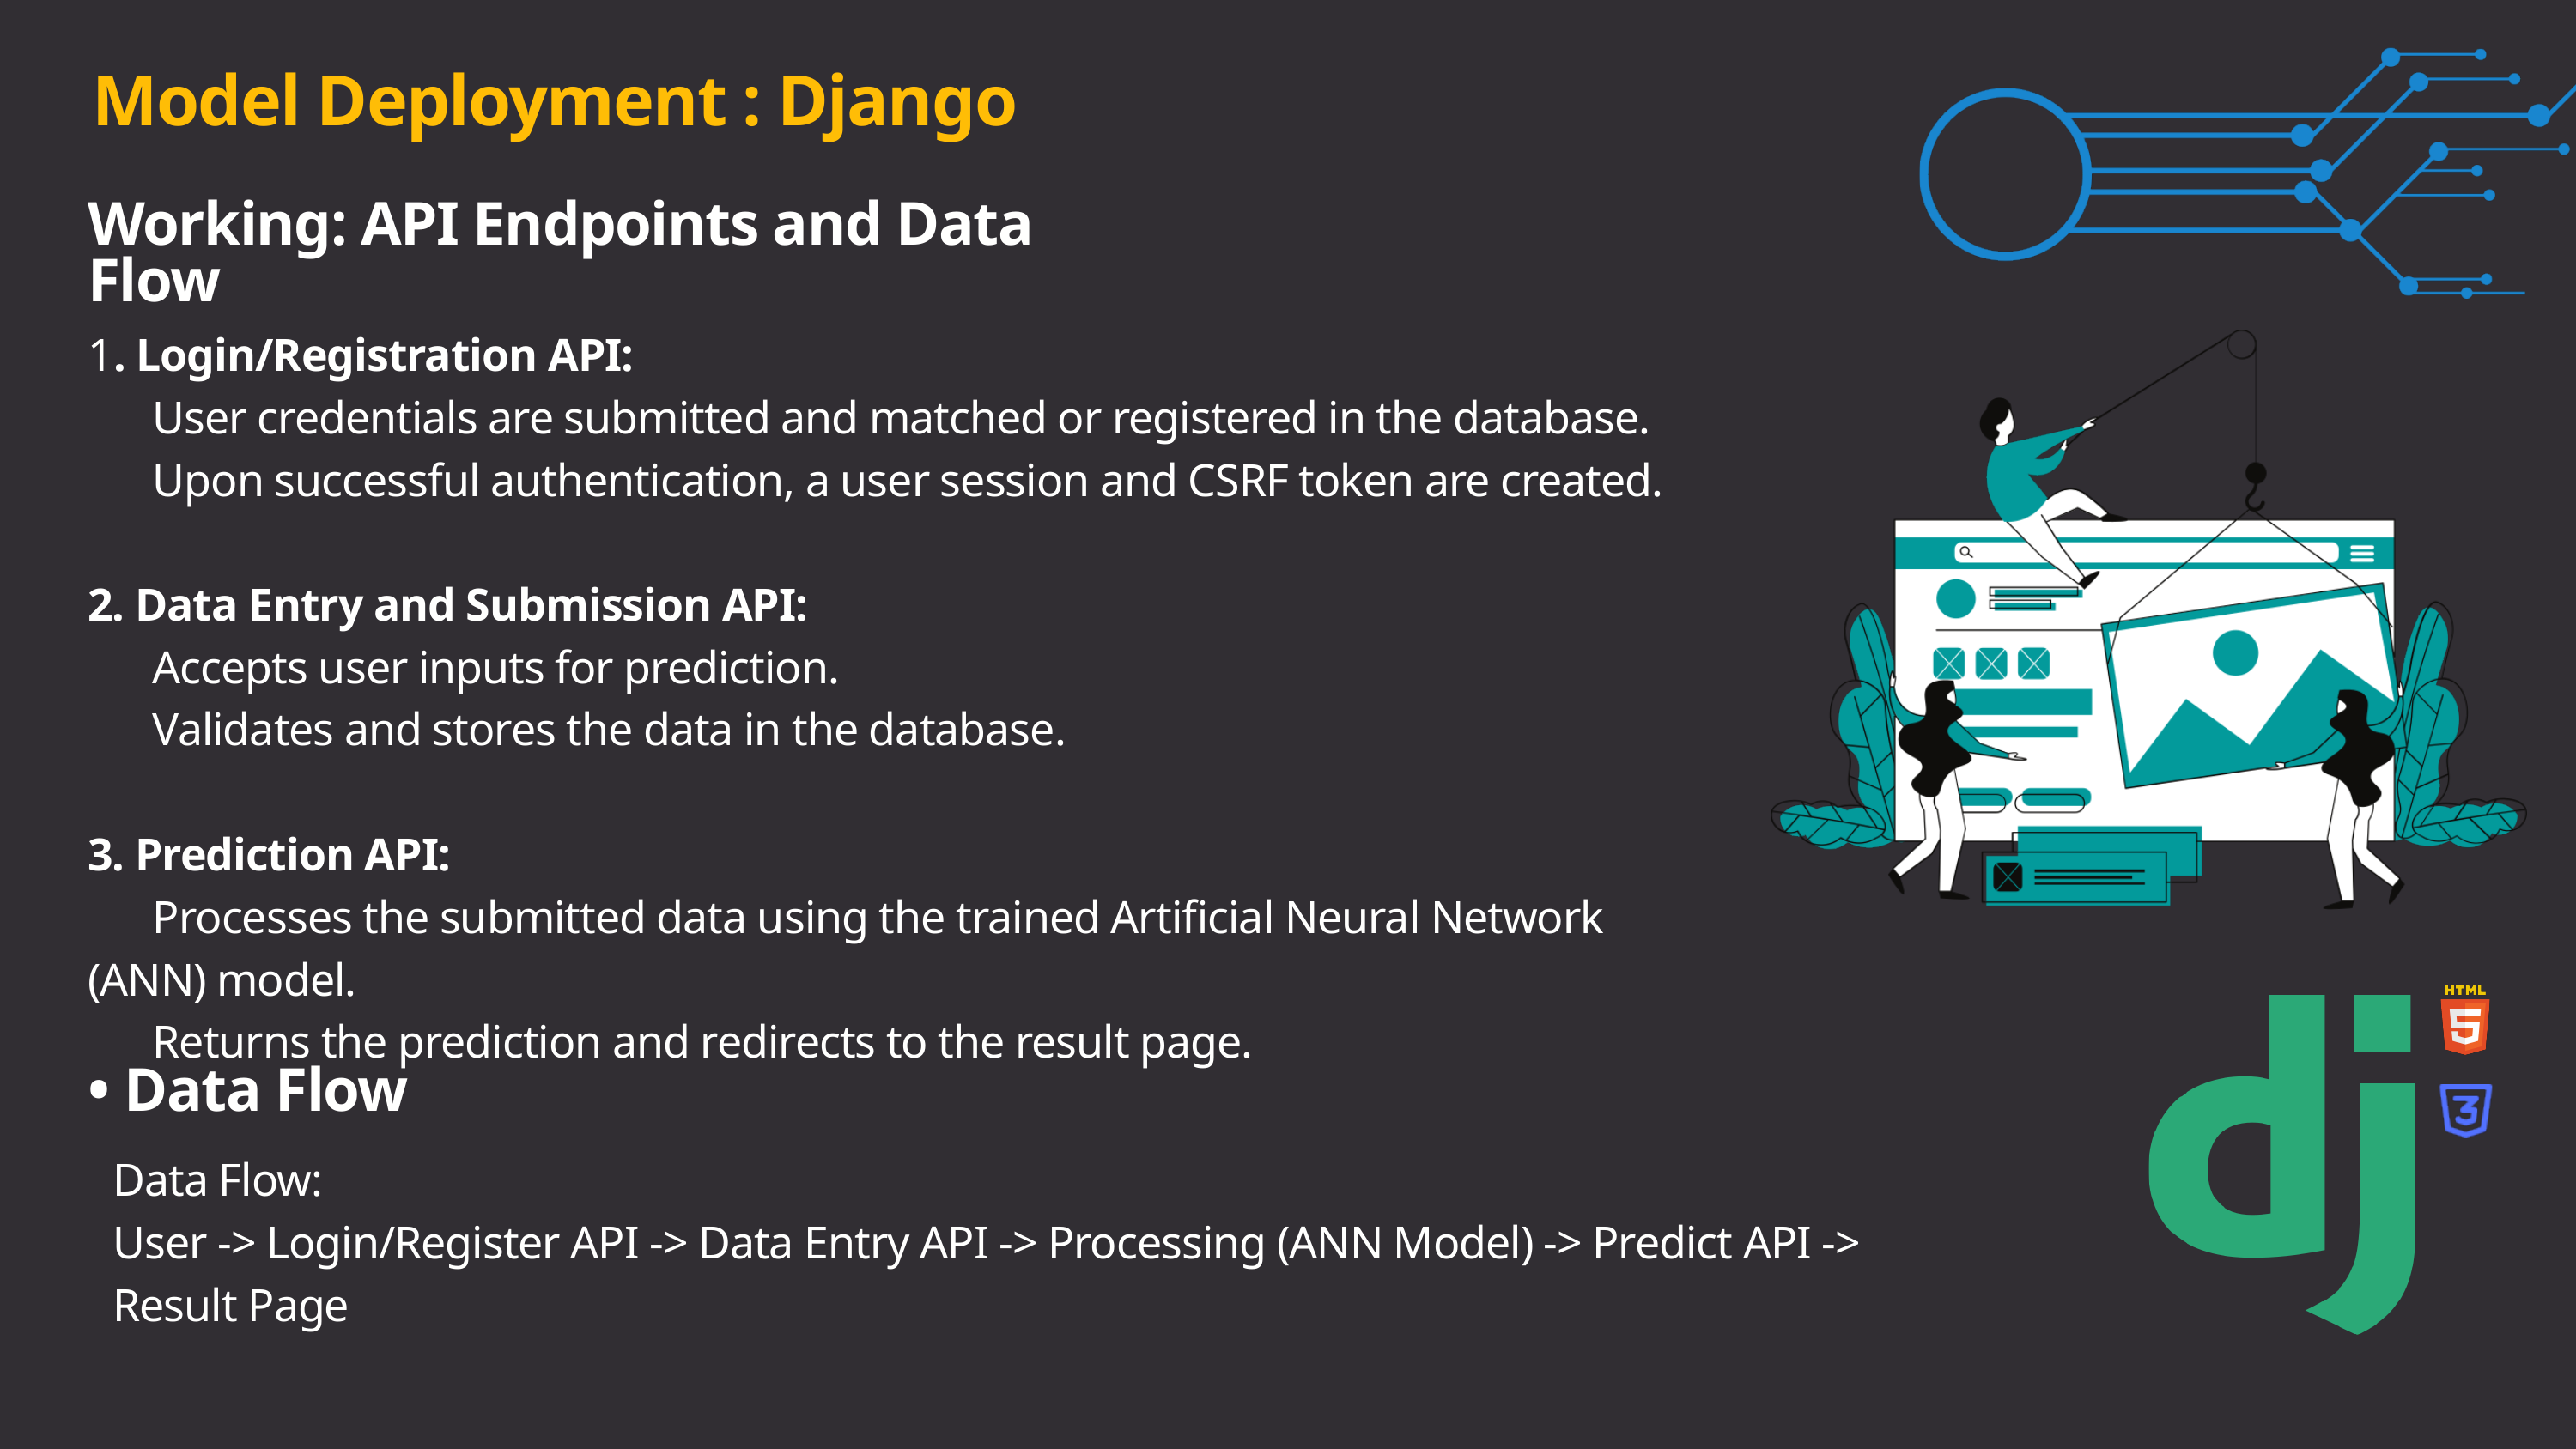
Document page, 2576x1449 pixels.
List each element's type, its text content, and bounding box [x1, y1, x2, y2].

text_box Data Flow: User -> Login/Register API -> Data Entry API -> Processing (ANN Model) -> Predict API -> Result Page [112, 1143, 1980, 1331]
text_box Working: API Endpoints and Data Flow [88, 200, 1158, 313]
text_box [1919, 32, 2576, 299]
text_box • Data Flow [88, 1066, 769, 1124]
text_box 1. Login/Registration API: User credentials are submitted and matched or registered in the database. Upon successful authentication, a user session and CSRF token are created. 2. Data Entry and Submission API: Accepts user inputs for prediction. Validates and stores the data in the database. 3. Prediction API: Processes the submitted data using the trained Artificial Neural Network (ANN) model. Returns the prediction and redirects to the result page. [88, 318, 1728, 1130]
text_box [1771, 330, 2528, 910]
text_box Model Deployment : Django [74, 73, 1495, 140]
text_box [2148, 995, 2415, 1335]
text_box [2439, 1084, 2493, 1138]
text_box [2440, 985, 2490, 1055]
